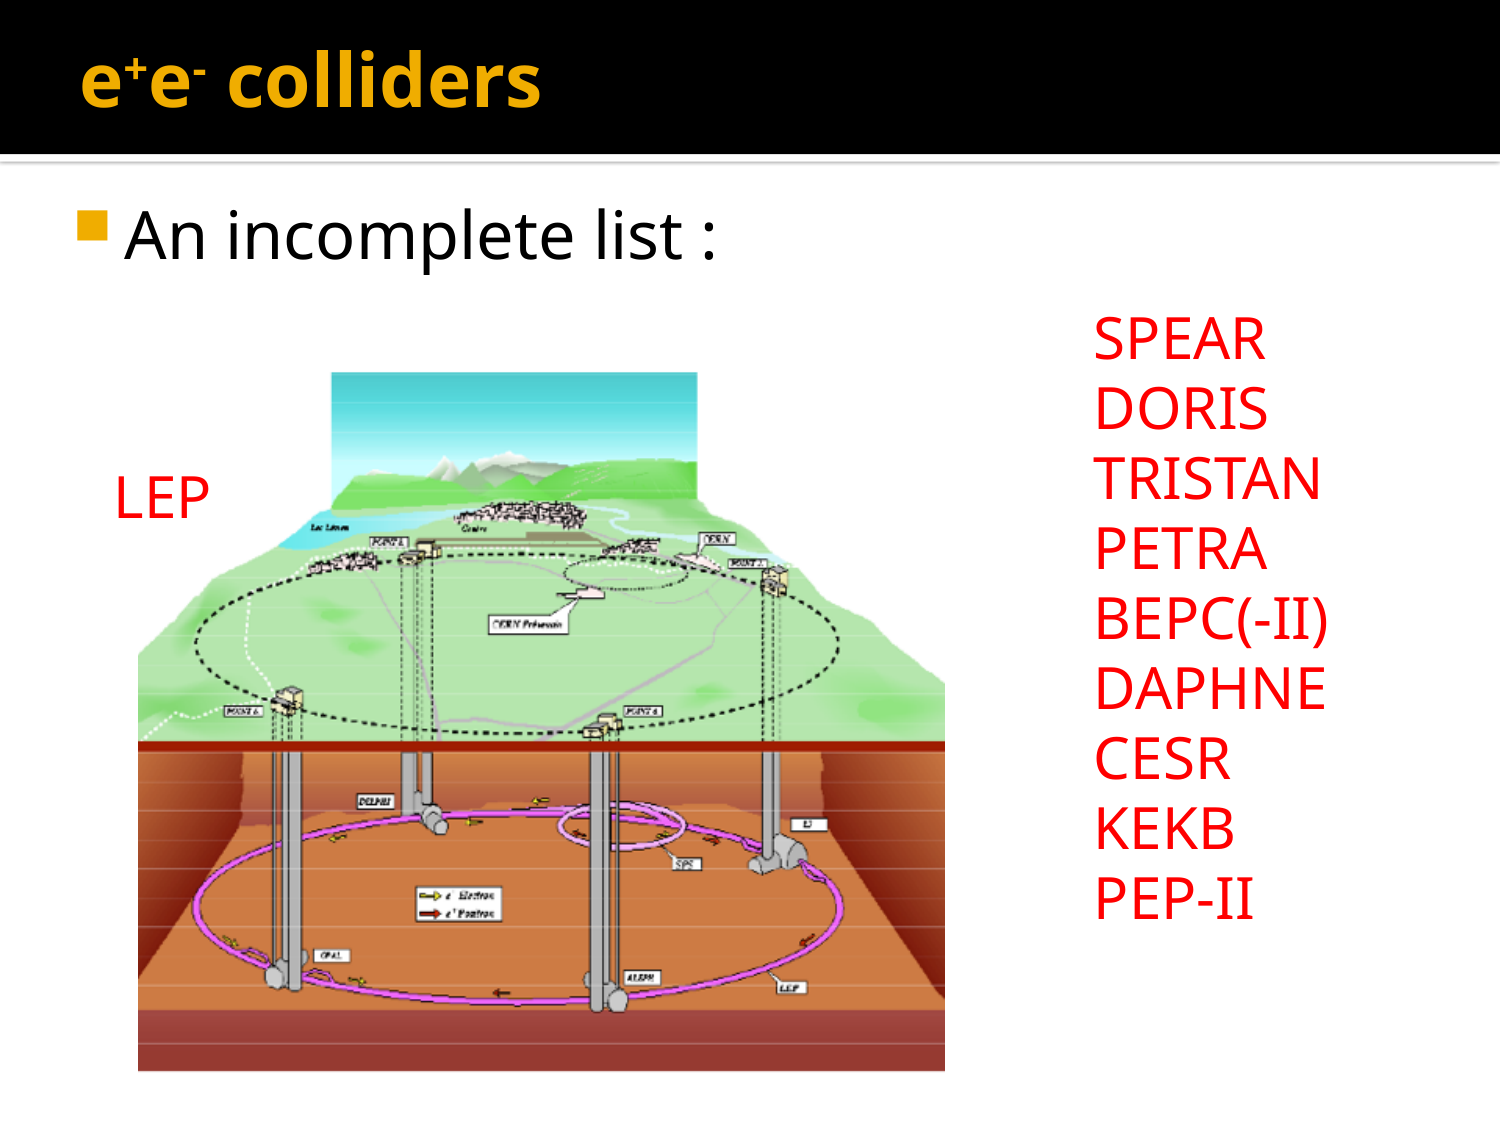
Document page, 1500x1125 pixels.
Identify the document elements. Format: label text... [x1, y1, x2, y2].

list An incomplete list : [43, 177, 1467, 1074]
title e+e- colliders [44, 0, 1467, 155]
text_box SPEAR DORIS TRISTAN PETRA BEPC(-II) DAPHNE CESR KEKB PEP-II [1079, 293, 1451, 939]
text_box LEP [99, 453, 132, 538]
picture [138, 371, 945, 1073]
